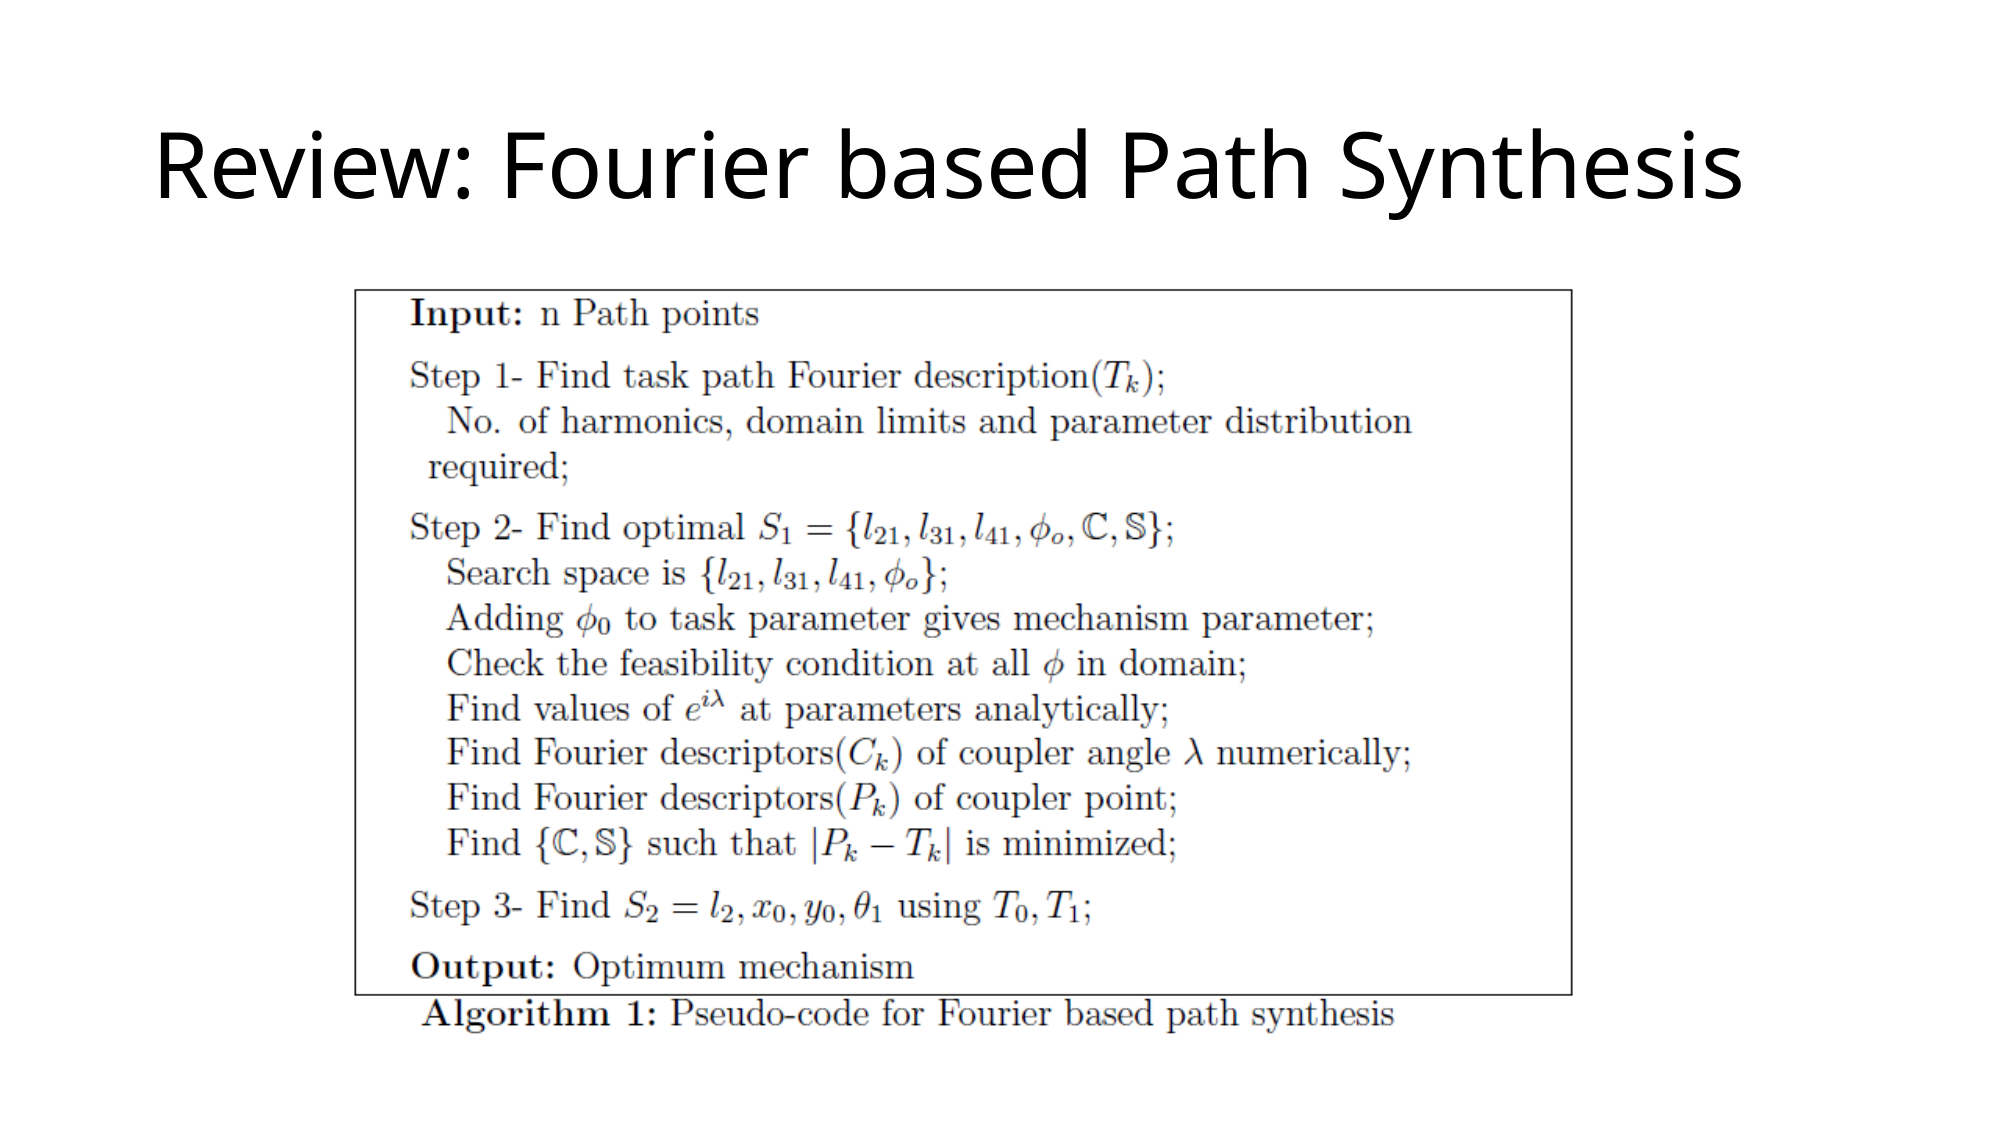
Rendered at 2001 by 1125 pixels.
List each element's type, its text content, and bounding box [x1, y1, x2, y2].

picture [336, 277, 1590, 1047]
title Review: Fourier based Path Synthesis [137, 59, 1863, 278]
